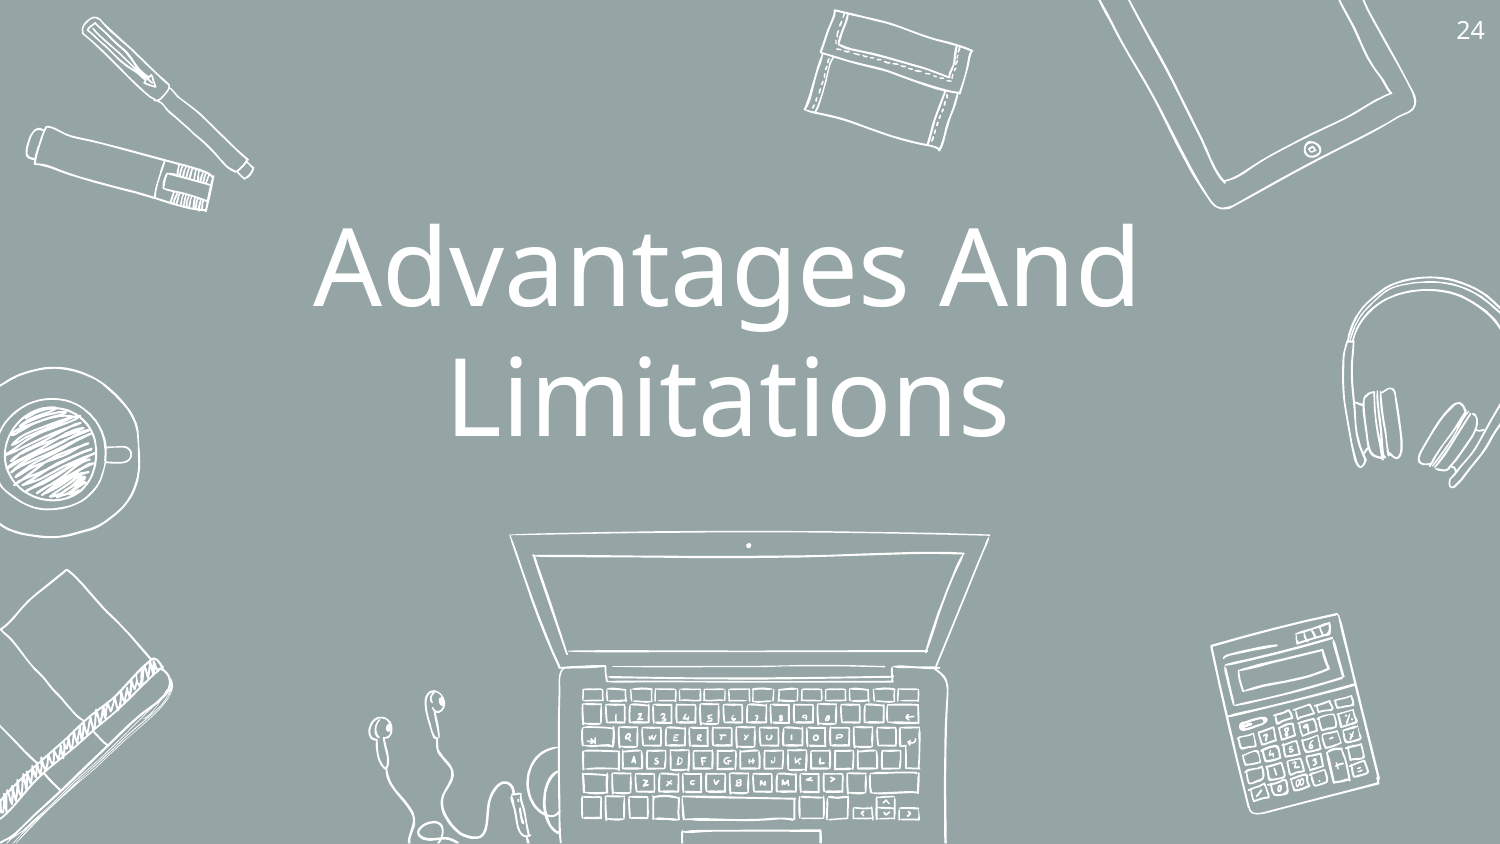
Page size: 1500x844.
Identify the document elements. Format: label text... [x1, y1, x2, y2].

slide_number 24 [1435, 0, 1500, 53]
title Advantages And Limitations [233, 282, 1223, 474]
